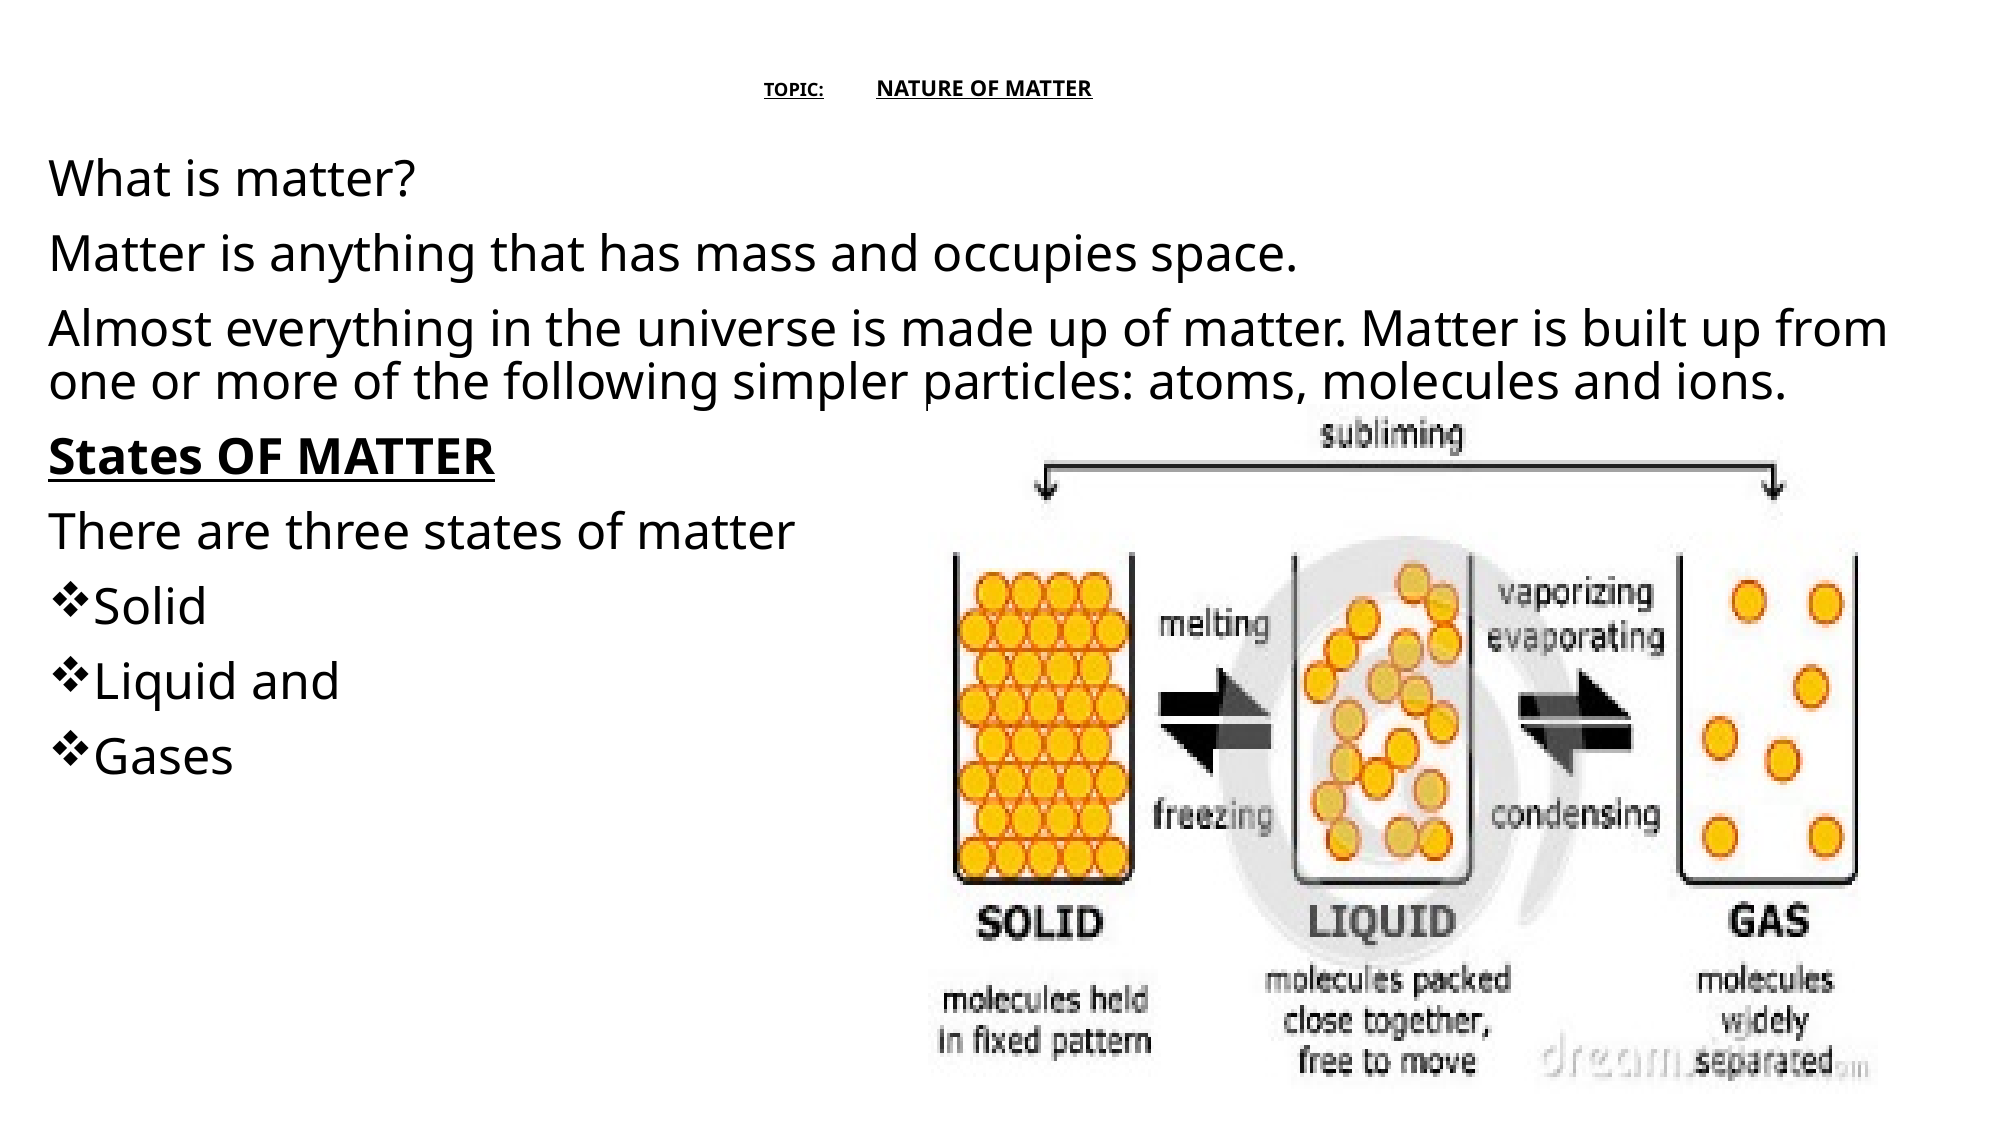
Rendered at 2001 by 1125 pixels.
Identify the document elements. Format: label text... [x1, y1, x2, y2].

picture [928, 404, 1878, 1094]
list What is matter? Matter is anything that has mass and occupies space. Almost everything in the universe is made up of matter. Matter is built up from one or more of the following simpler particles: atoms, molecules and ions. States OF MATTER There are three states of matter Solid Liquid and Gases [33, 145, 1950, 1057]
title TOPIC: NATURE OF MATTER [252, 45, 1605, 109]
